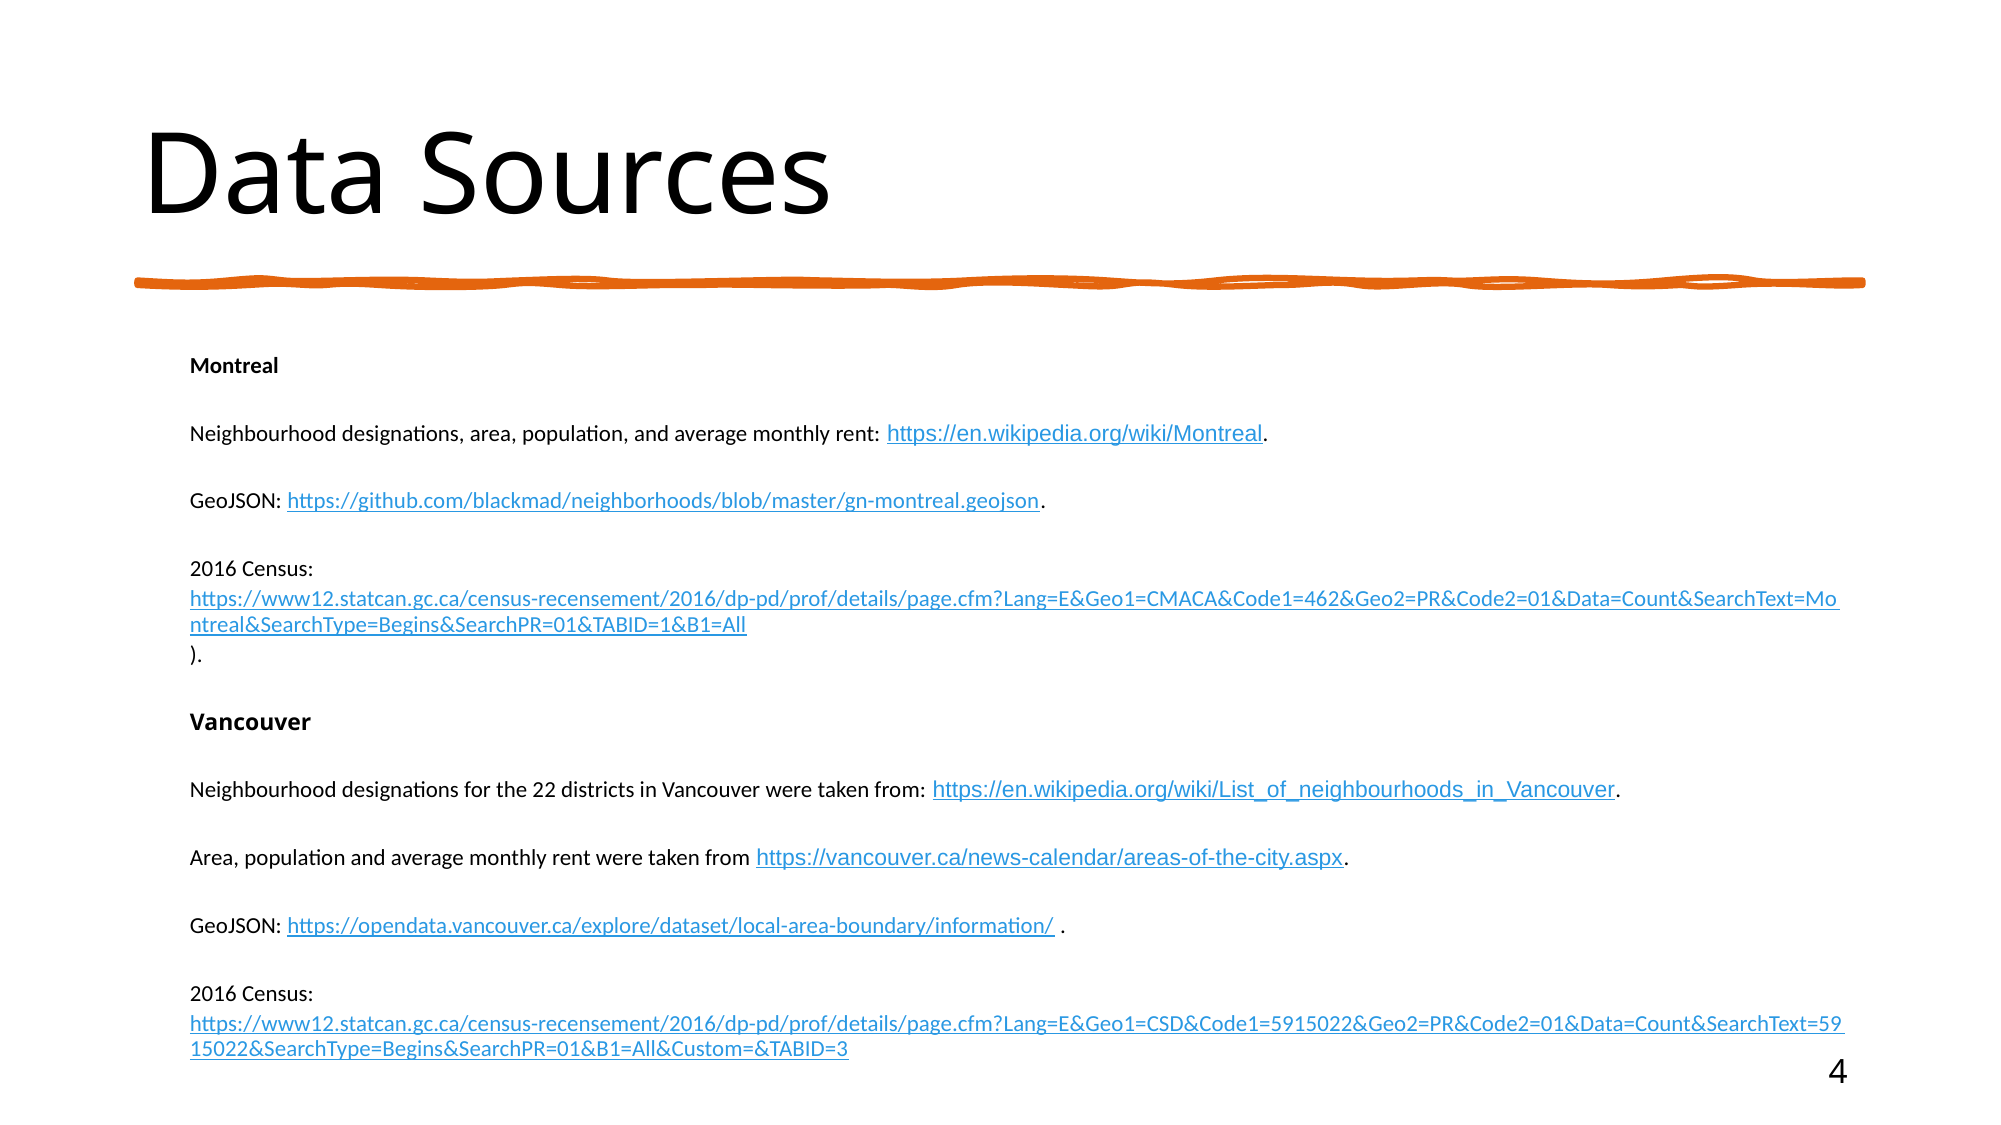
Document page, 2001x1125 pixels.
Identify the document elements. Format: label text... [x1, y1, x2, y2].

slide_number 4 [1412, 1042, 1863, 1103]
list Montreal Neighbourhood designations, area, population, and average monthly rent: https://en.wikipedia.org/wiki/Montreal. GeoJSON: https://github.com/blackmad/neighborhoods/blob/master/gn-montreal.geojson. 2016 Census: https://www12.statcan.gc.ca/census-recensement/2016/dp-pd/prof/details/page.cfm?Lang=E&Geo1=CMACA&Code1=462&Geo2=PR&Code2=01&Data=Count&SearchText=Montreal&SearchType=Begins&SearchPR=01&TABID=1&B1=All). Vancouver Neighbourhood designations for the 22 districts in Vancouver were taken from: https://en.wikipedia.org/wiki/List_of_neighbourhoods_in_Vancouver. Area, population and average monthly rent were taken from https://vancouver.ca/news-calendar/areas-of-the-city.aspx. GeoJSON: https://opendata.vancouver.ca/explore/dataset/local-area-boundary/information/ . 2016 Census: https://www12.statcan.gc.ca/census-recensement/2016/dp-pd/prof/details/page.cfm?Lang=E&Geo1=CSD&Code1=5915022&Geo2=PR&Code2=01&Data=Count&SearchText=5915022&SearchType=Begins&SearchPR=01&B1=All&Custom=&TABID=3 [137, 340, 1863, 1014]
title Data Sources [126, 59, 1851, 278]
